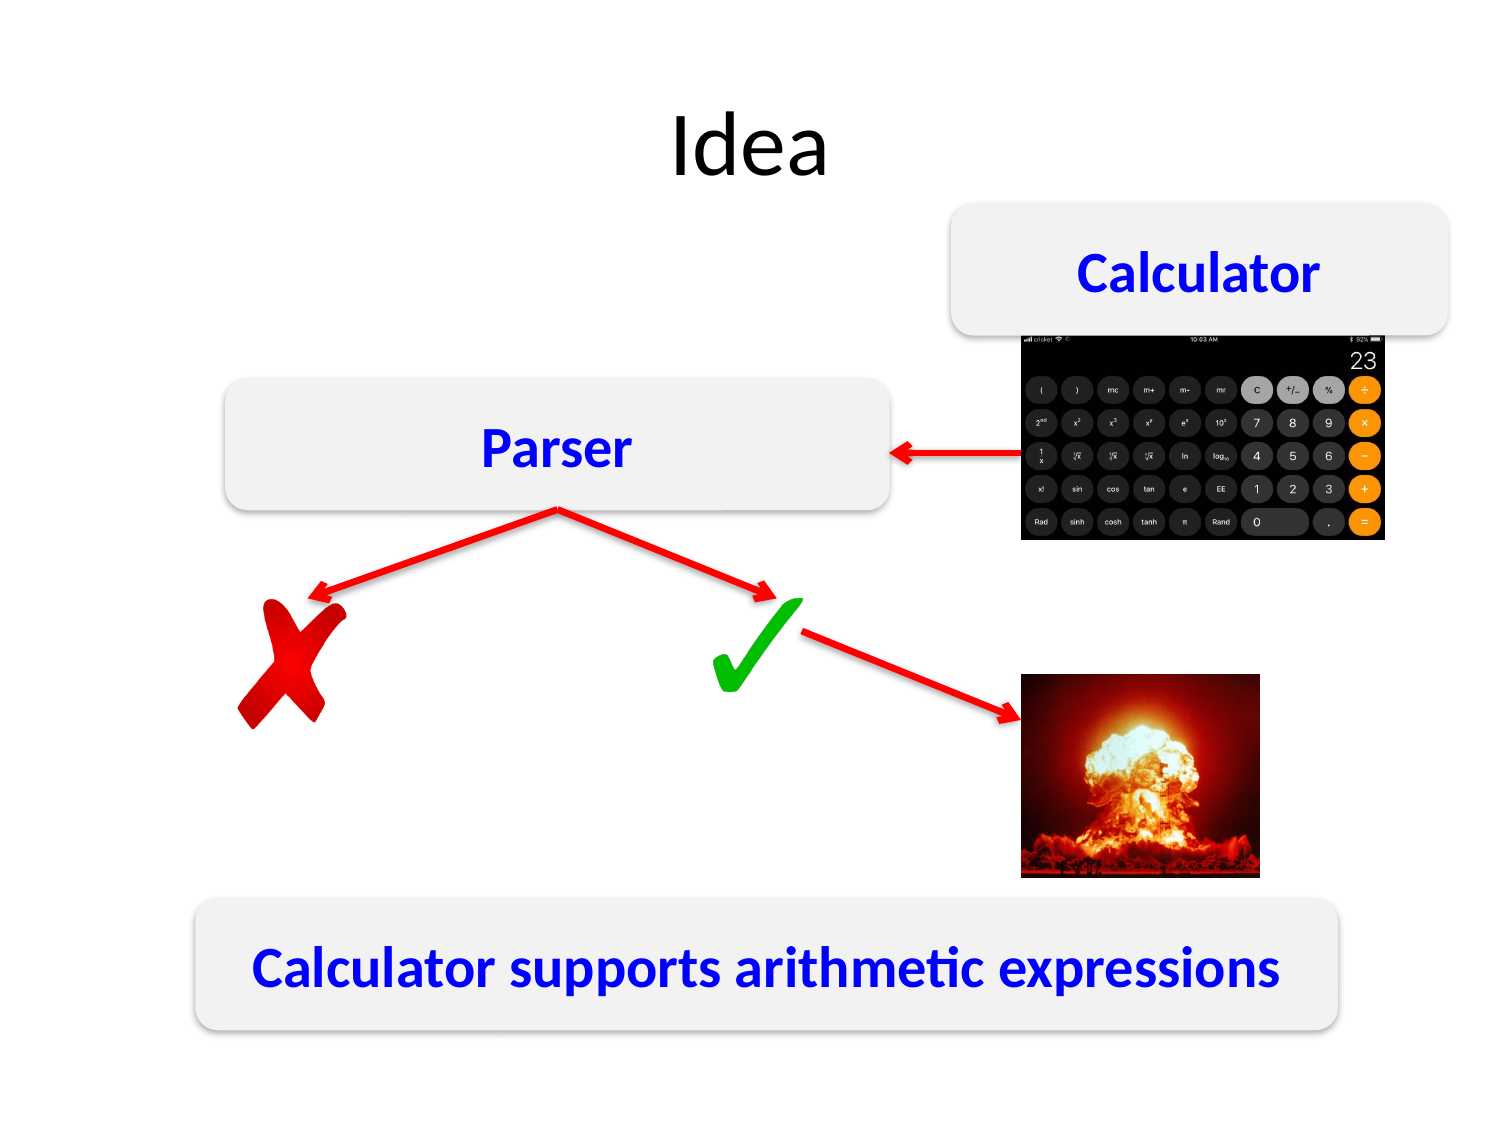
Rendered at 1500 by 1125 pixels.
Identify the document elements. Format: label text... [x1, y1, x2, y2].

picture [1020, 674, 1260, 878]
picture [1020, 334, 1385, 540]
title Idea [75, 45, 1425, 233]
picture [225, 598, 358, 730]
picture [713, 598, 804, 692]
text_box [557, 509, 778, 599]
text_box Calculator [951, 203, 1448, 336]
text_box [307, 509, 555, 599]
text_box Parser [225, 377, 890, 511]
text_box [801, 630, 1022, 721]
text_box Calculator supports arithmetic expressions [195, 897, 1338, 1031]
